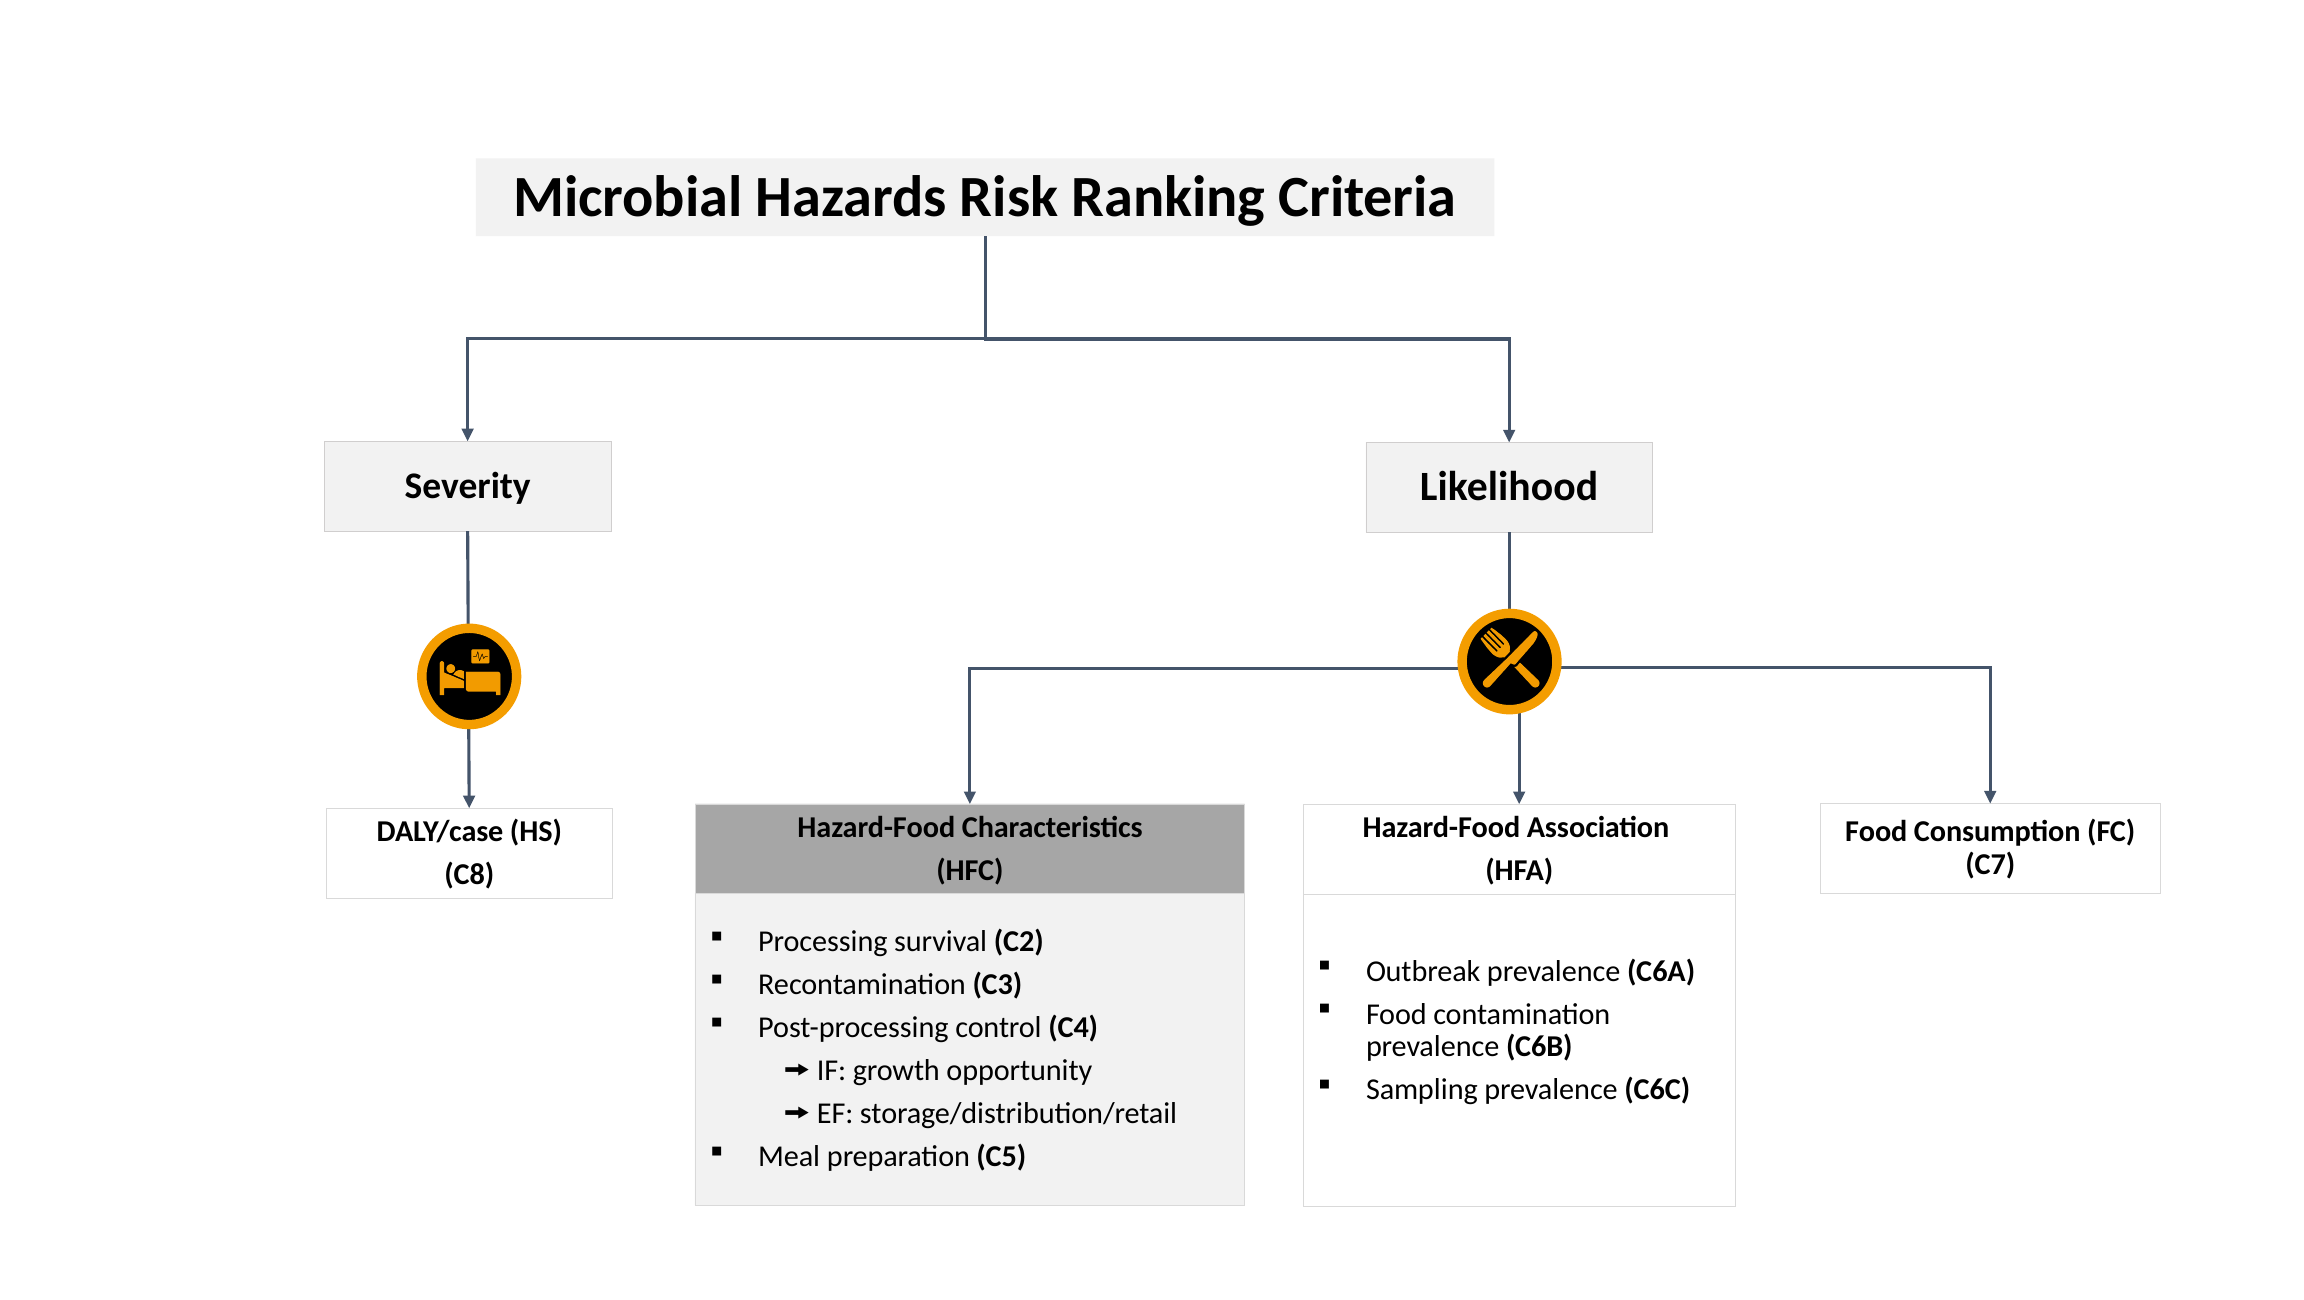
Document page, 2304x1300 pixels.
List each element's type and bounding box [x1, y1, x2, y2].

text_box [324, 158, 2161, 1207]
